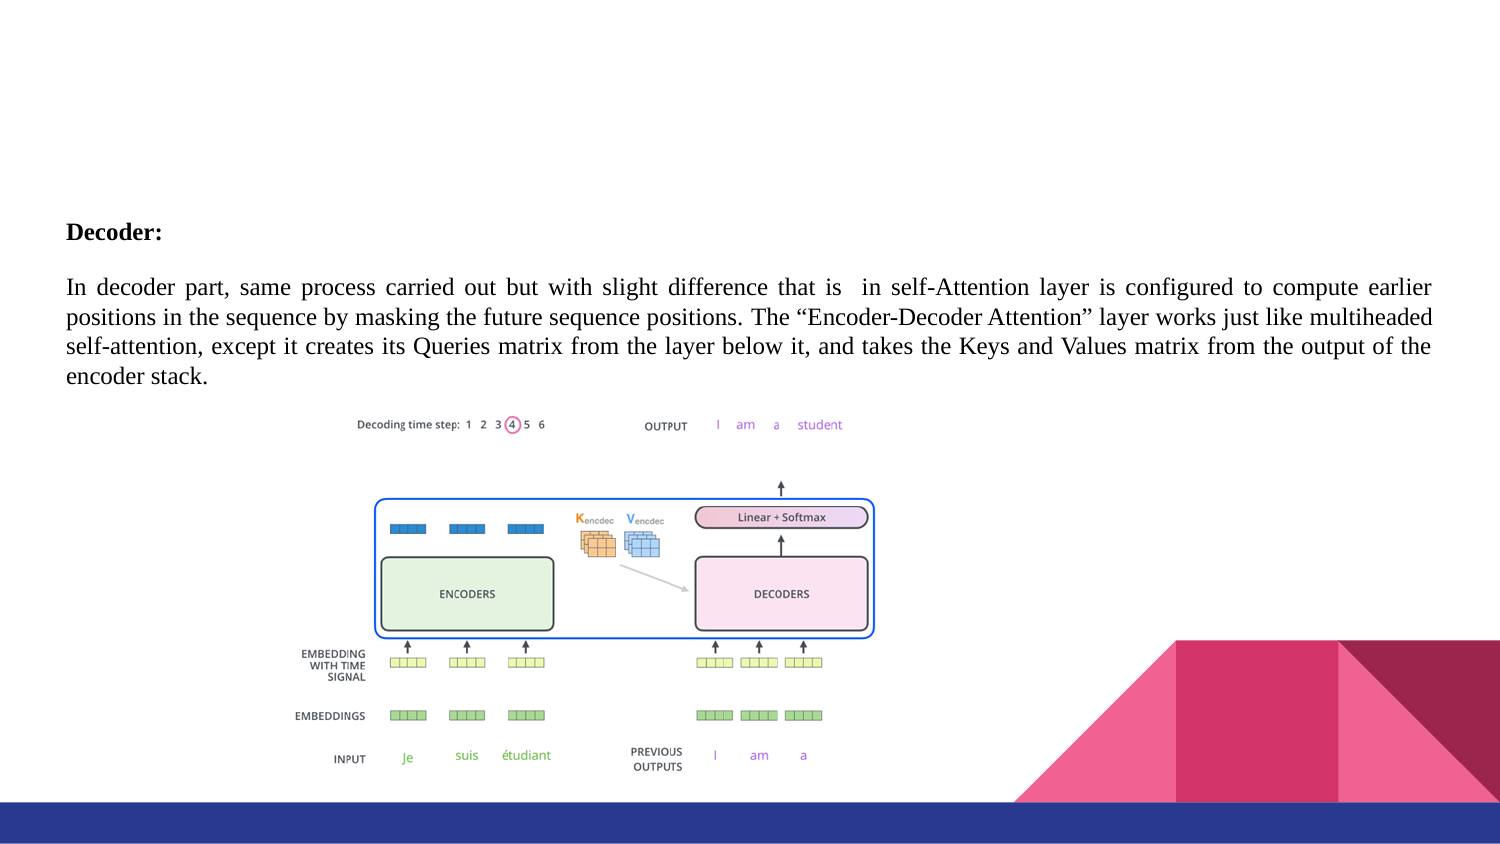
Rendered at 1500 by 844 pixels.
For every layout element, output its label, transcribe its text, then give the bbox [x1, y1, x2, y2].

picture [294, 398, 885, 778]
list Decoder: In decoder part, same process carried out but with slight difference that is in self-Attention layer is configured to compute earlier positions in the sequence by masking the future sequence positions. The “Encoder-Decoder Attention” layer works just like multiheaded self-attention, except it creates its Queries matrix from the layer below it, and takes the Keys and Values matrix from the output of the encoder stack. [51, 201, 1449, 750]
